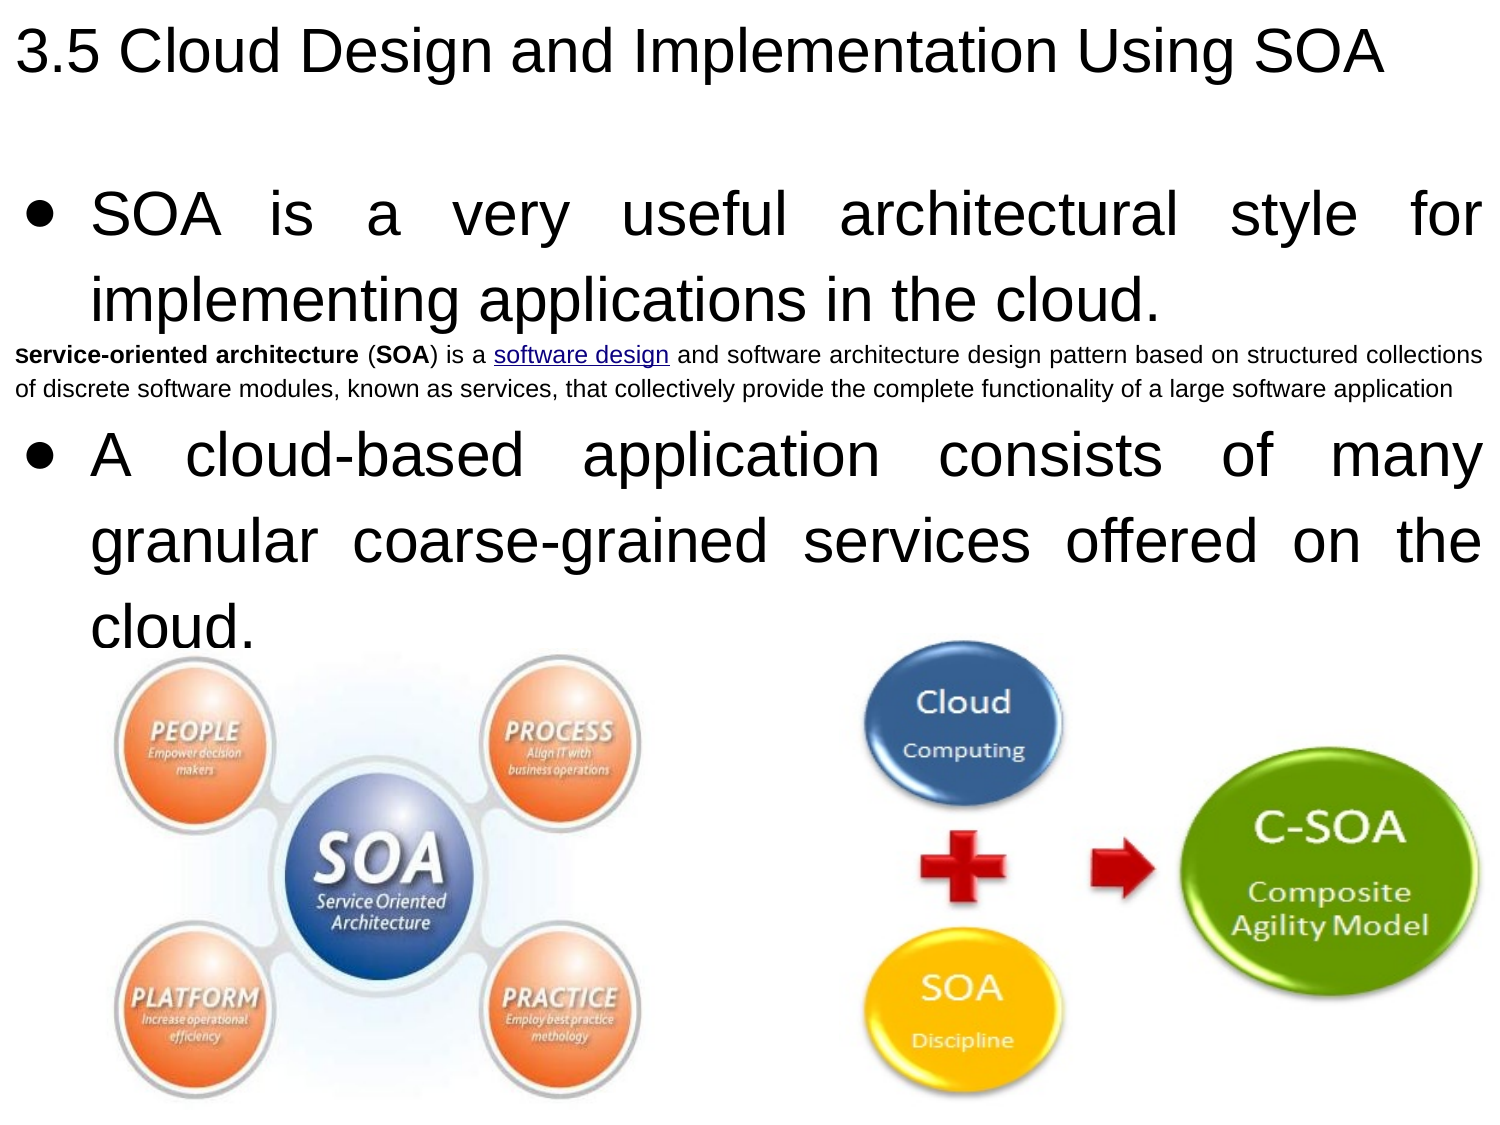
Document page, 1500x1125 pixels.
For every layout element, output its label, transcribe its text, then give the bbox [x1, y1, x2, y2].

picture [839, 633, 1500, 1110]
title 3.5 Cloud Design and Implementation Using SOA [0, 0, 1500, 100]
list SOA is a very useful architectural style for implementing applications in the cloud. Service-oriented architecture (SOA) is a software design and software architecture design pattern based on structured collections of discrete software modules, known as services, that collectively provide the complete functionality of a large software application A cloud-based application consists of many granular coarse-grained services offered on the cloud. [0, 146, 1500, 1110]
picture [0, 648, 753, 1110]
